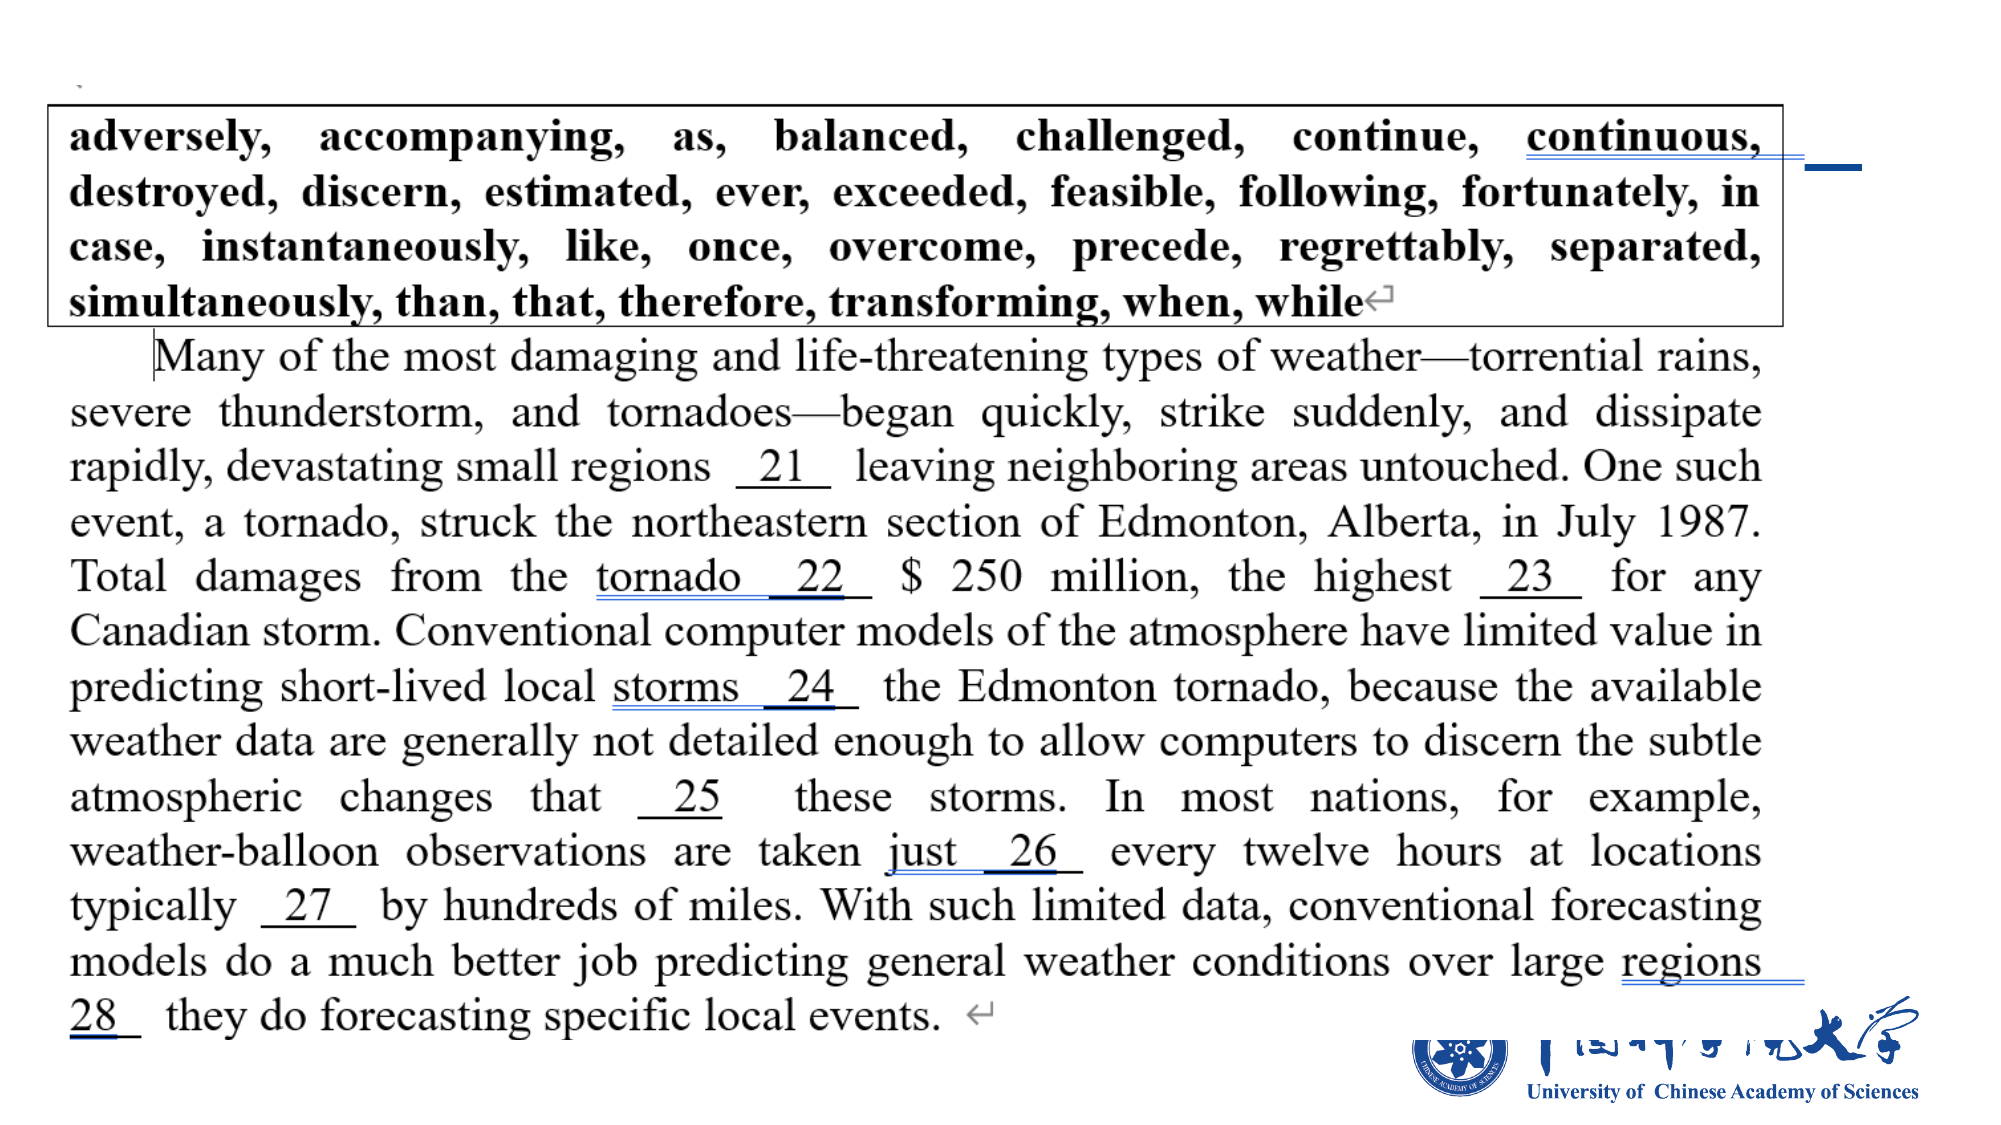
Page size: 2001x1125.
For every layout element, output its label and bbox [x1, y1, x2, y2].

picture [1412, 996, 1919, 1103]
list [22, 85, 1805, 1040]
